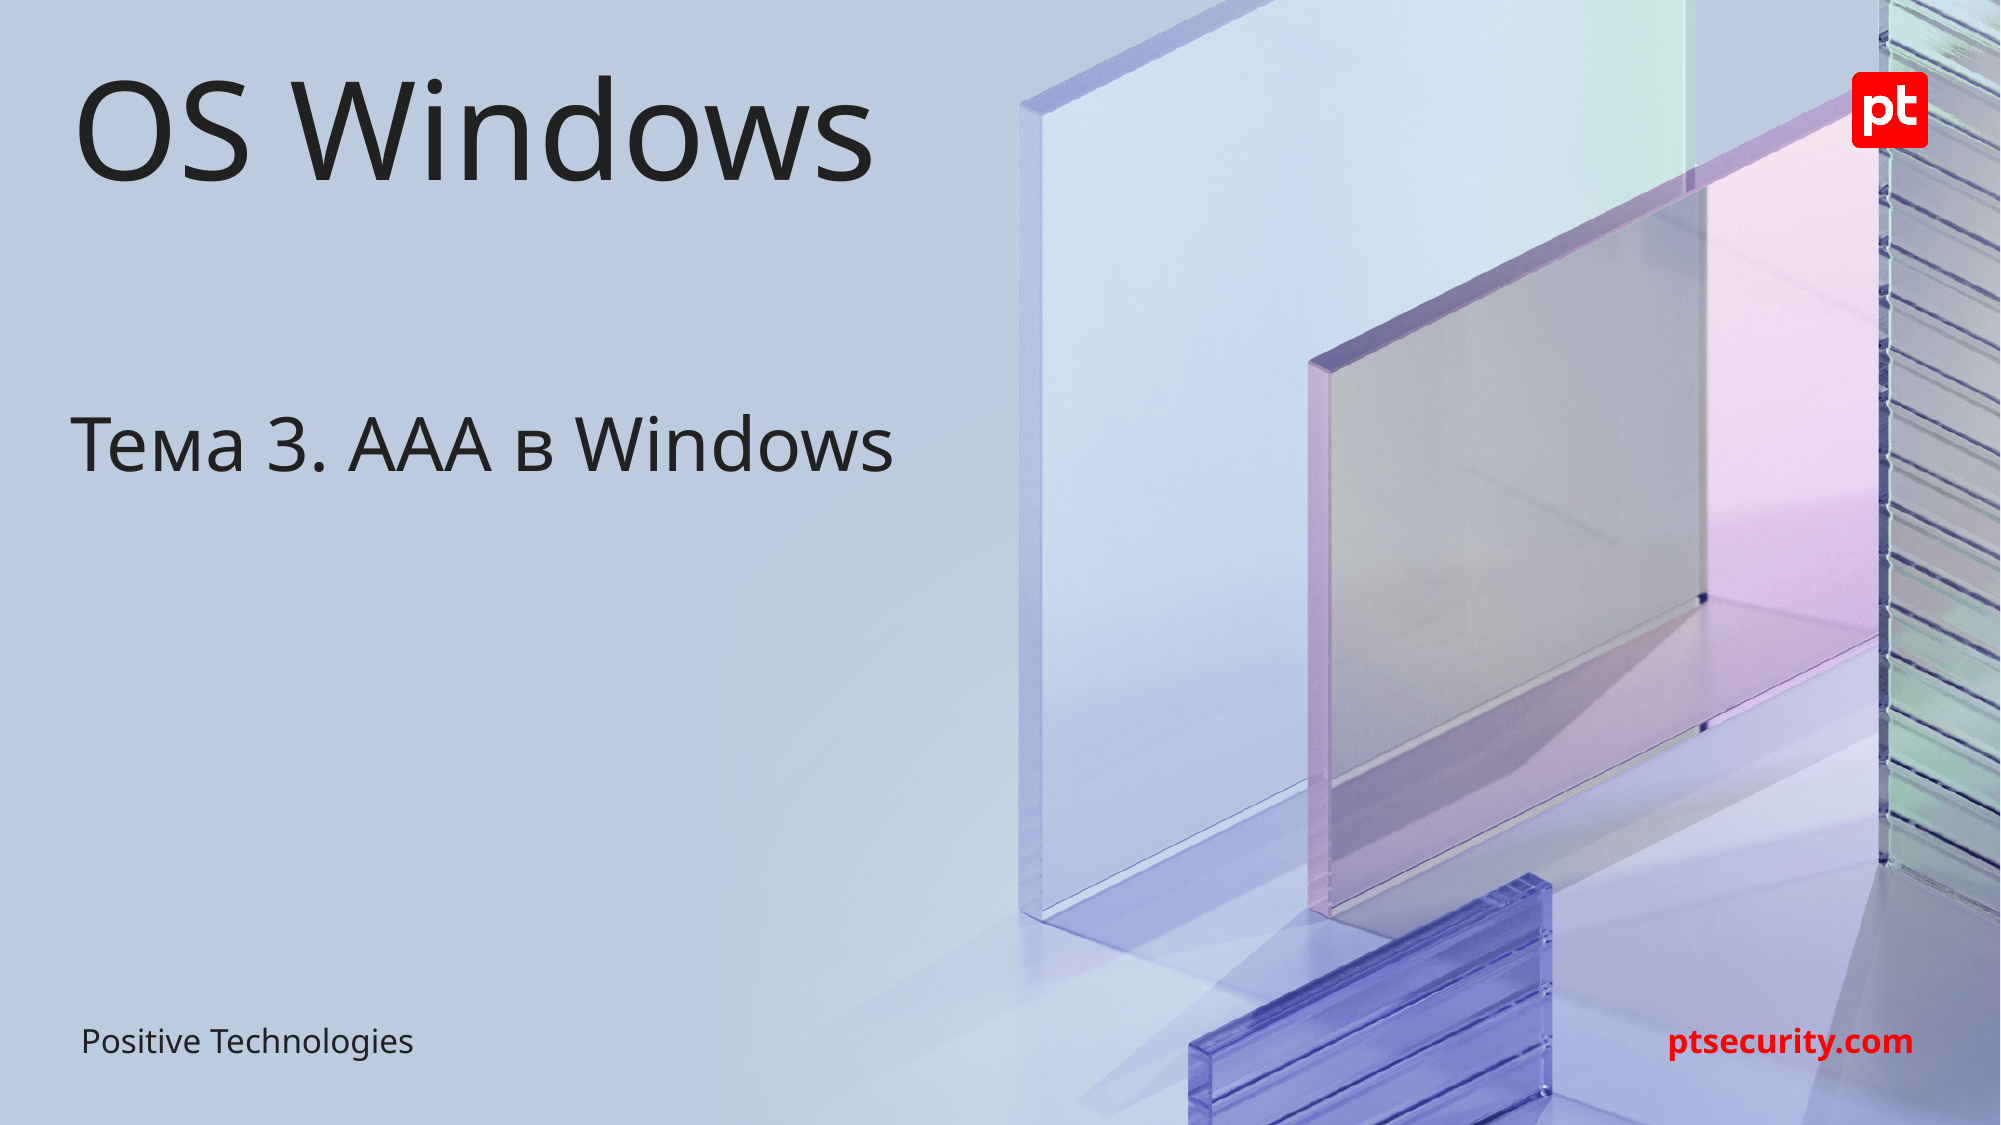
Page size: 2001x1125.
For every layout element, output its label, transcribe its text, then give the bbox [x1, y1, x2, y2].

list Тема 3. ААА в Windows [55, 389, 1026, 979]
title OS Windows [56, 62, 1029, 377]
picture [719, 0, 2001, 1125]
